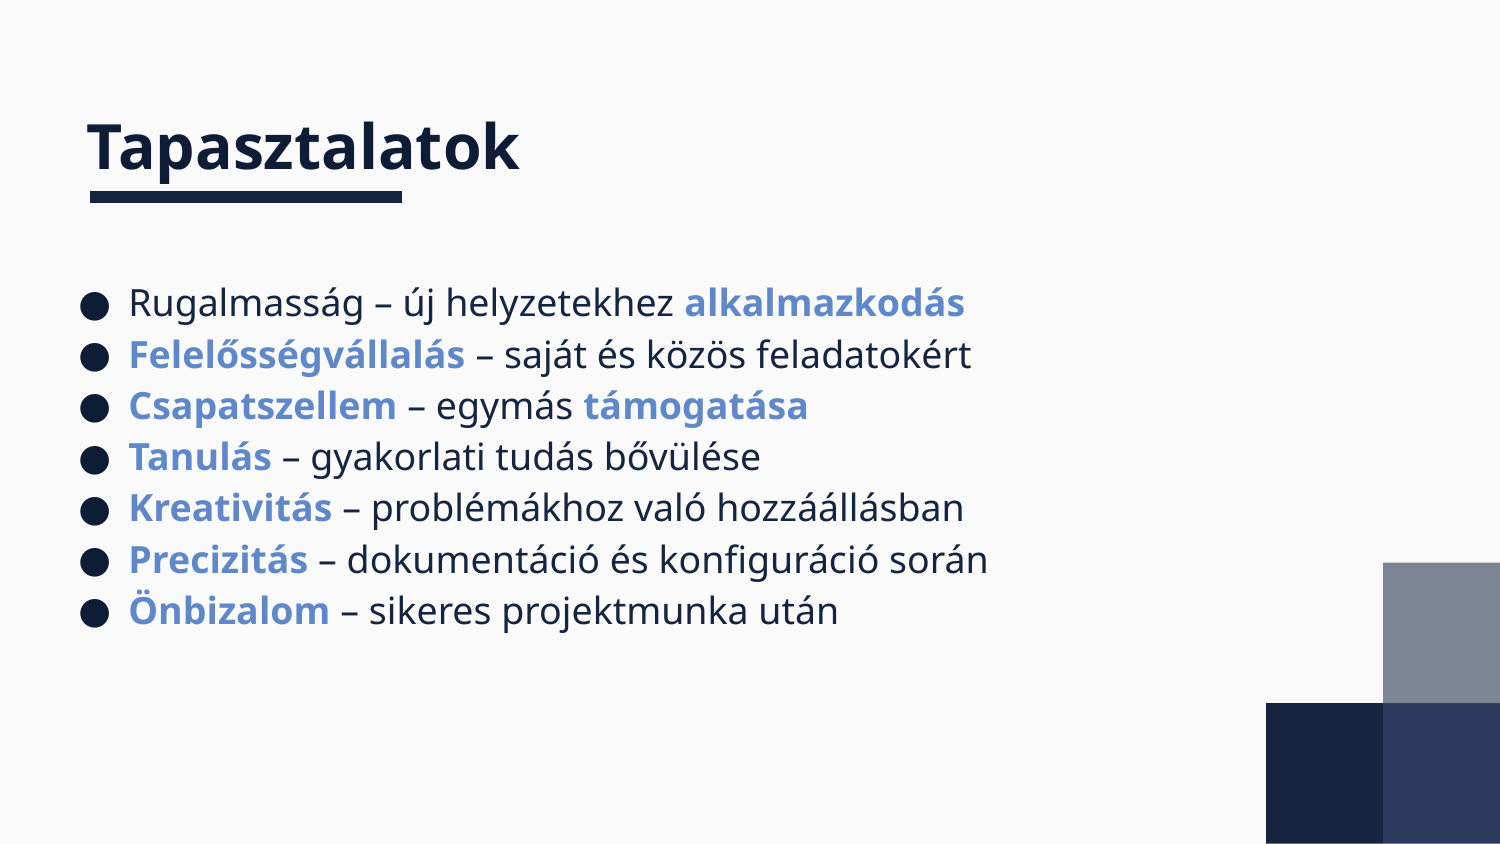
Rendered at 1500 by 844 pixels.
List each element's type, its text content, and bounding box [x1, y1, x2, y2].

subtitle Rugalmasság – új helyzetekhez alkalmazkodás Felelősségvállalás – saját és közös feladatokért Csapatszellem – egymás támogatása Tanulás – gyakorlati tudás bővülése Kreativitás – problémákhoz való hozzáállásban Precizitás – dokumentáció és konfiguráció során Önbizalom – sikeres projektmunka után [38, 264, 1048, 642]
title Tapasztalatok [71, 34, 879, 255]
